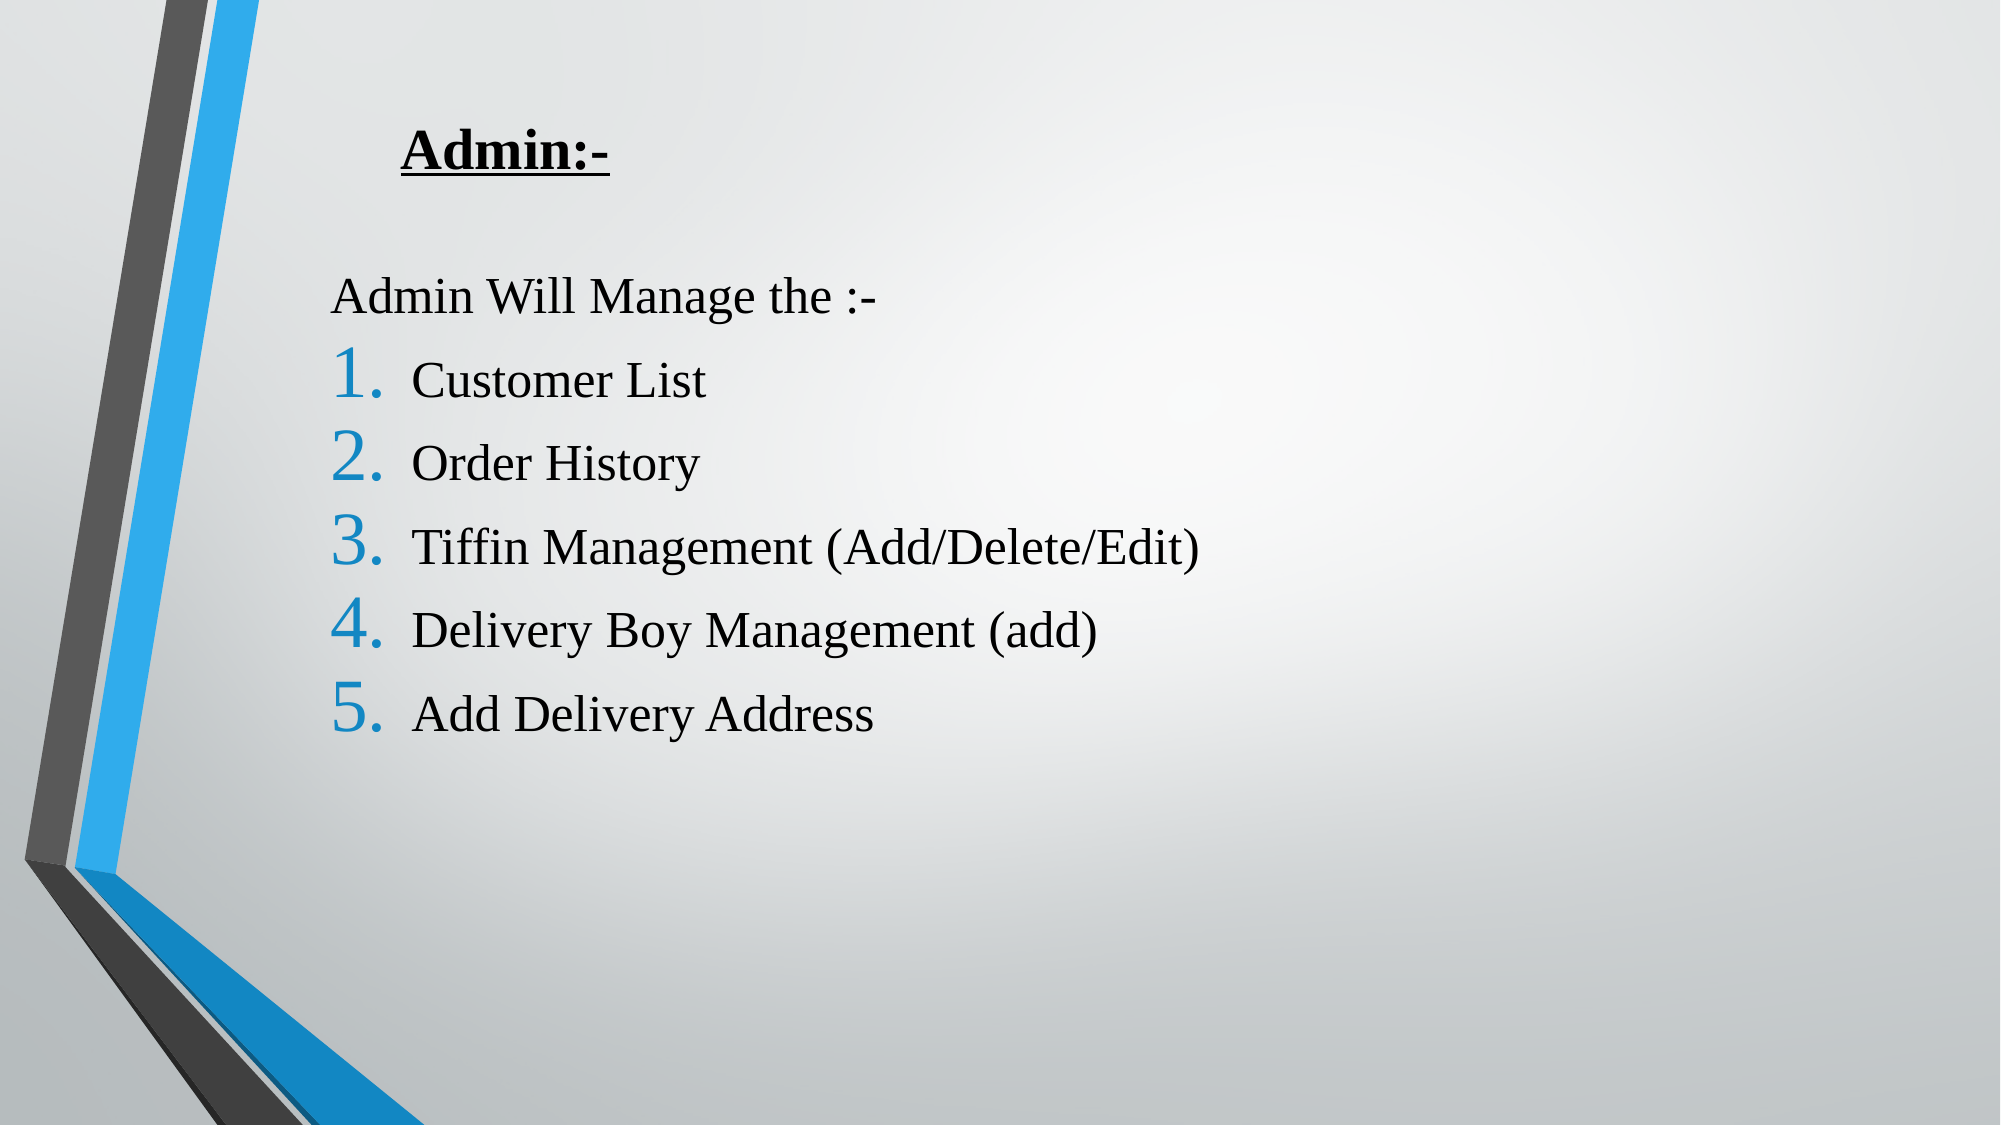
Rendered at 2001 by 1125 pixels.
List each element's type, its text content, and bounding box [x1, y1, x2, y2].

list Admin Will Manage the :- Customer List Order History Tiffin Management (Add/Delete/Edit) Delivery Boy Management (add) Add Delivery Address [315, 252, 1918, 752]
title Admin:- [249, 102, 761, 253]
